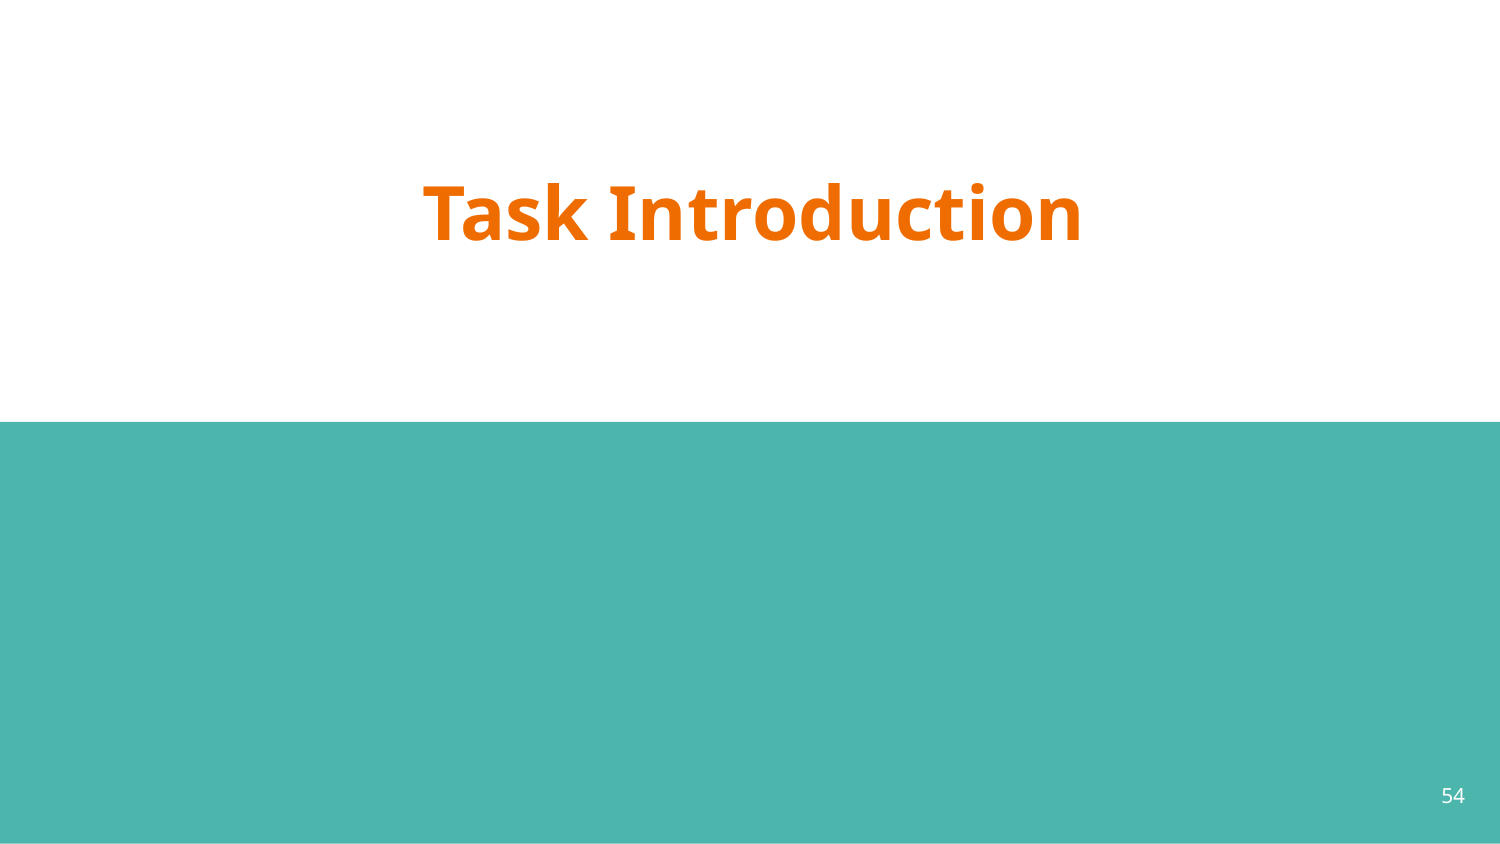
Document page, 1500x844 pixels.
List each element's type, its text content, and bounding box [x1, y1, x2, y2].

title Task Introduction [51, 133, 1458, 289]
slide_number ‹#› [1389, 764, 1480, 830]
